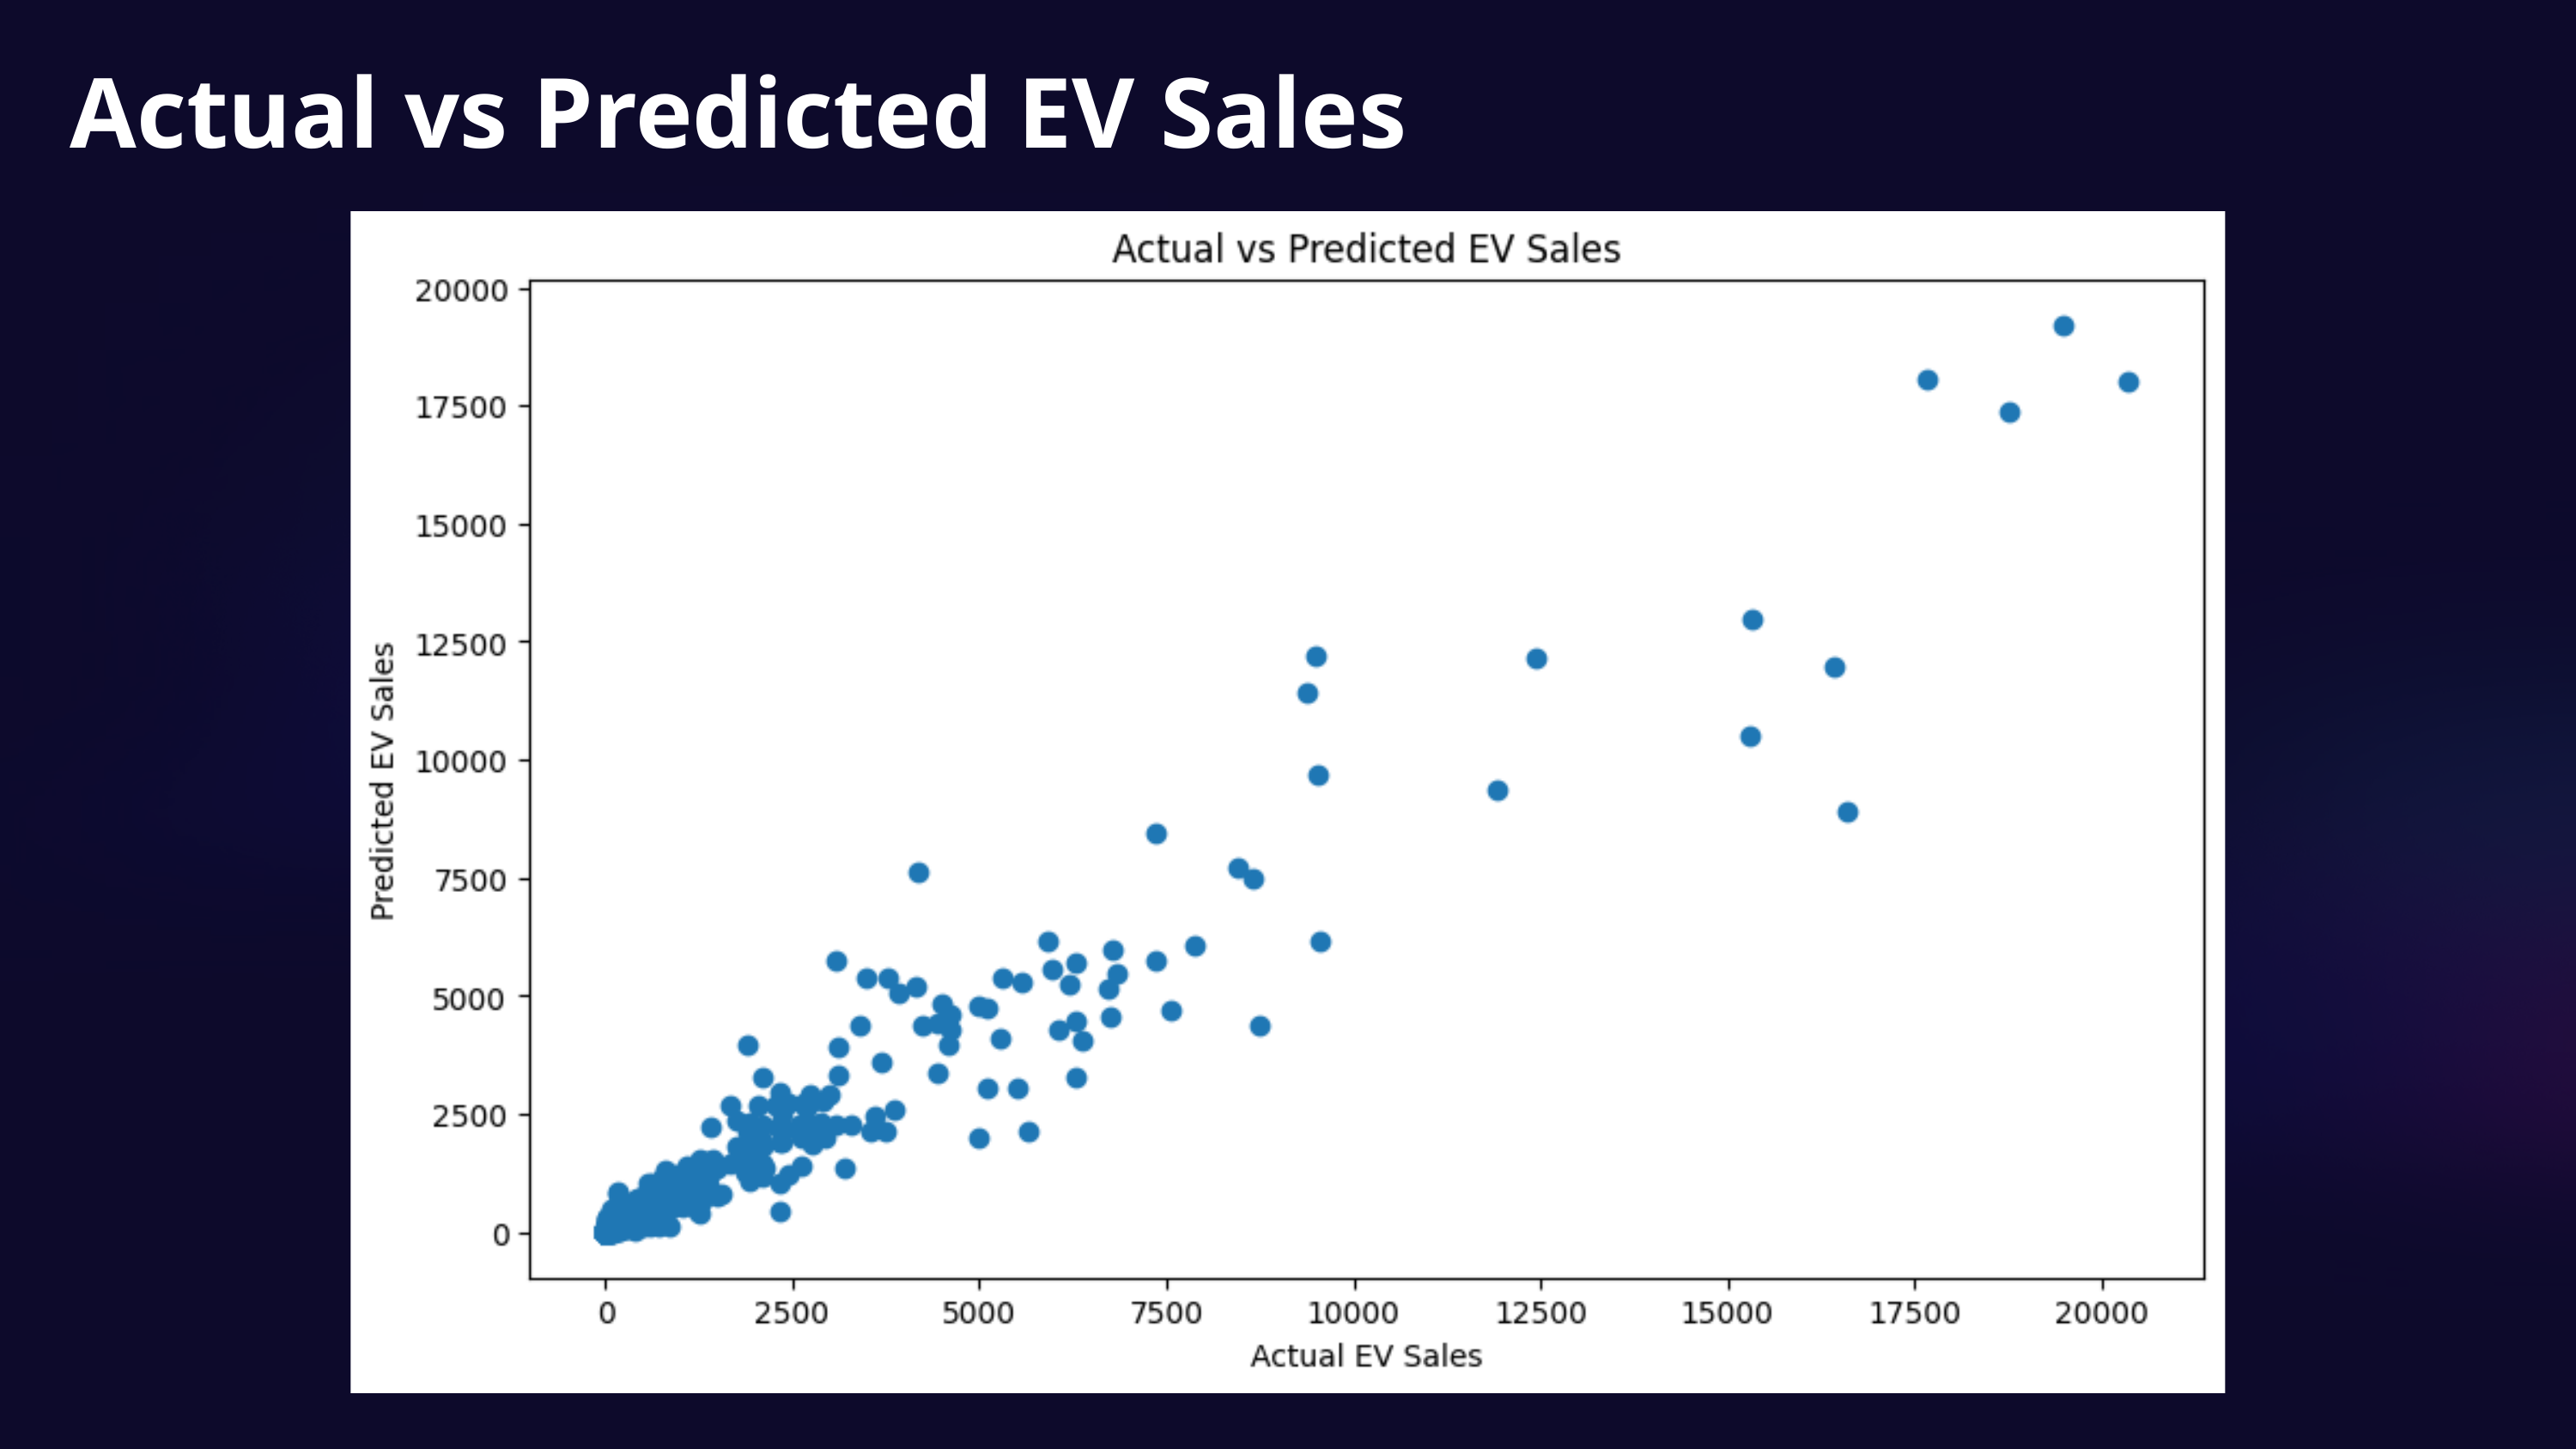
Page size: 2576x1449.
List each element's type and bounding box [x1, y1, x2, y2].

text_box [0, 0, 2576, 1449]
